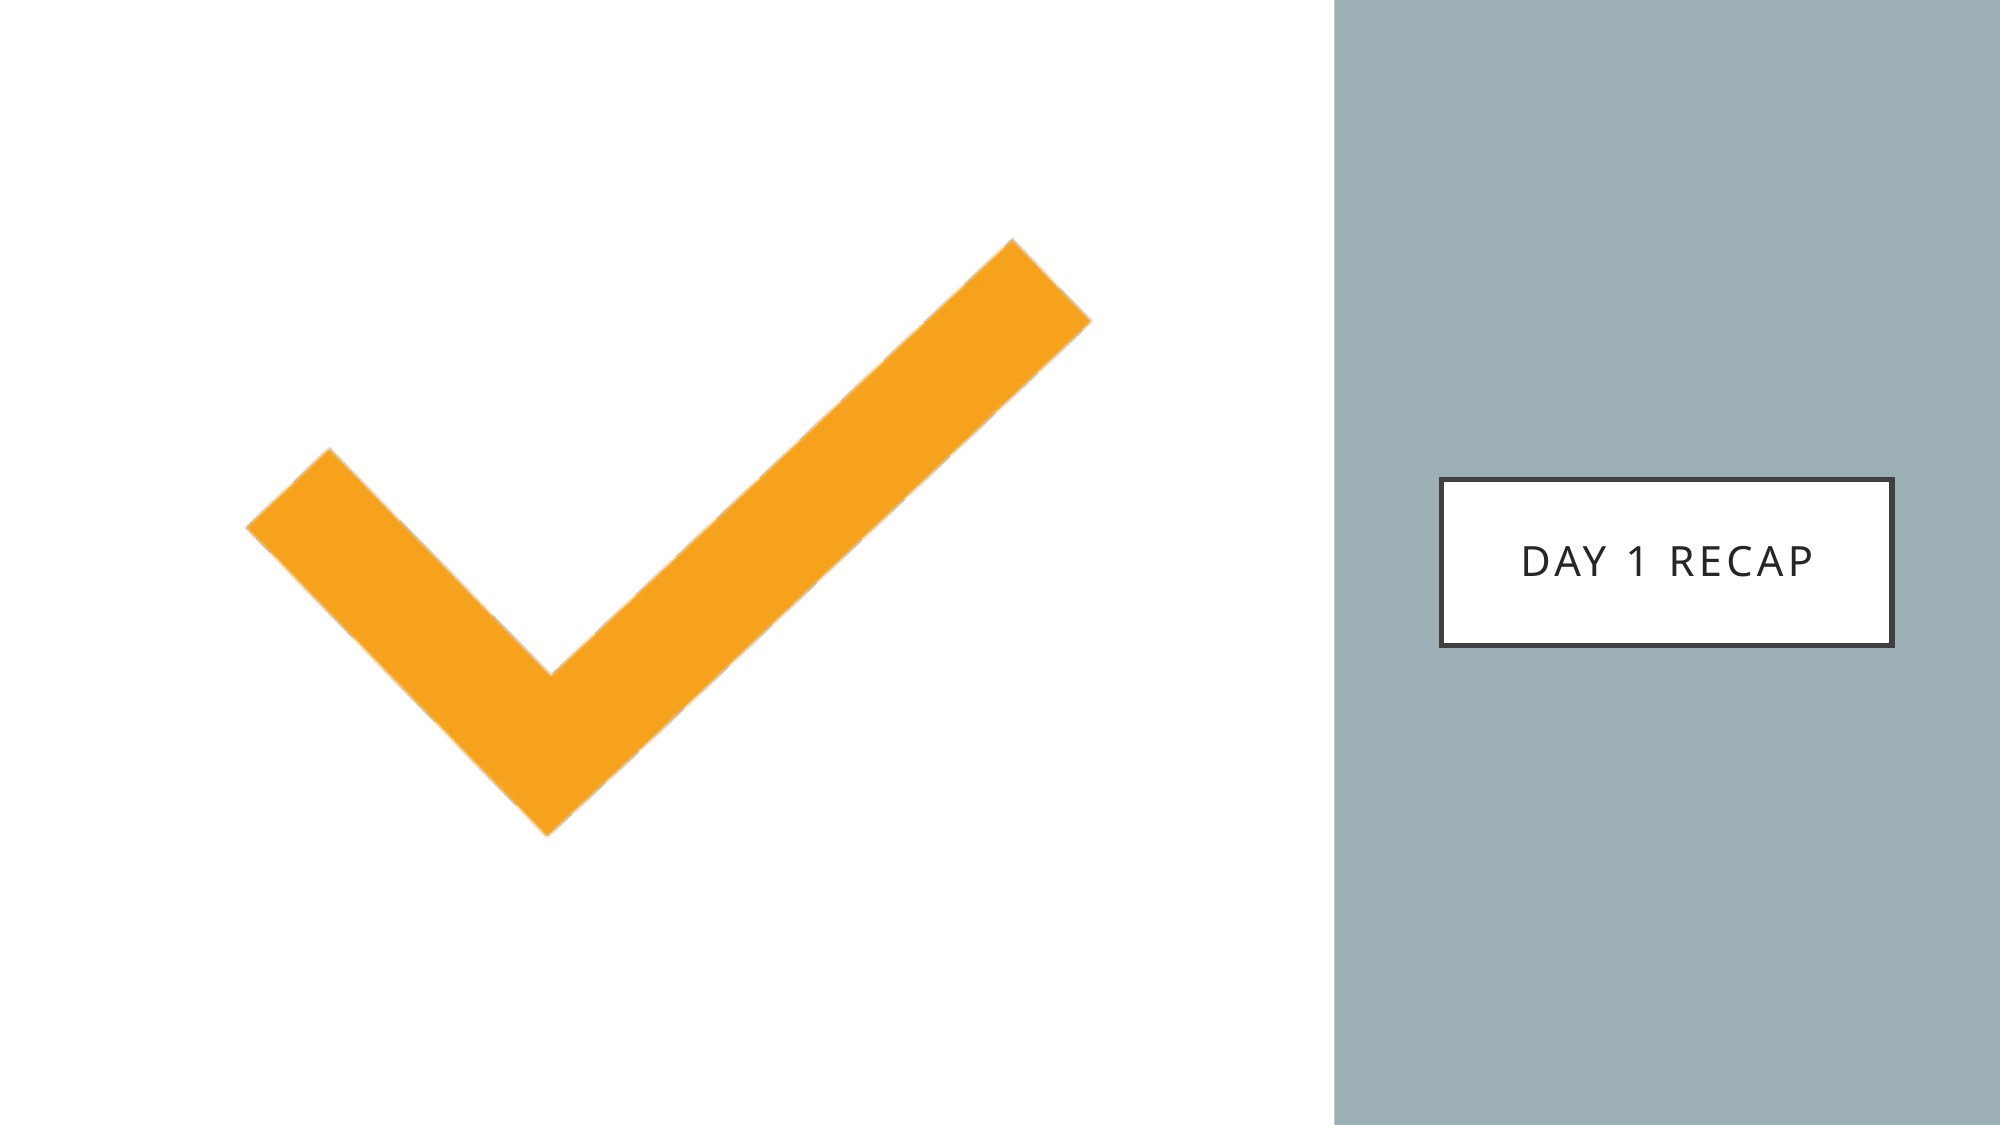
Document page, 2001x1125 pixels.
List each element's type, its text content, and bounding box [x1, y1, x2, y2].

text_box [0, 0, 1335, 1125]
picture [237, 104, 1102, 969]
title Day 1 recap [1439, 477, 1895, 648]
